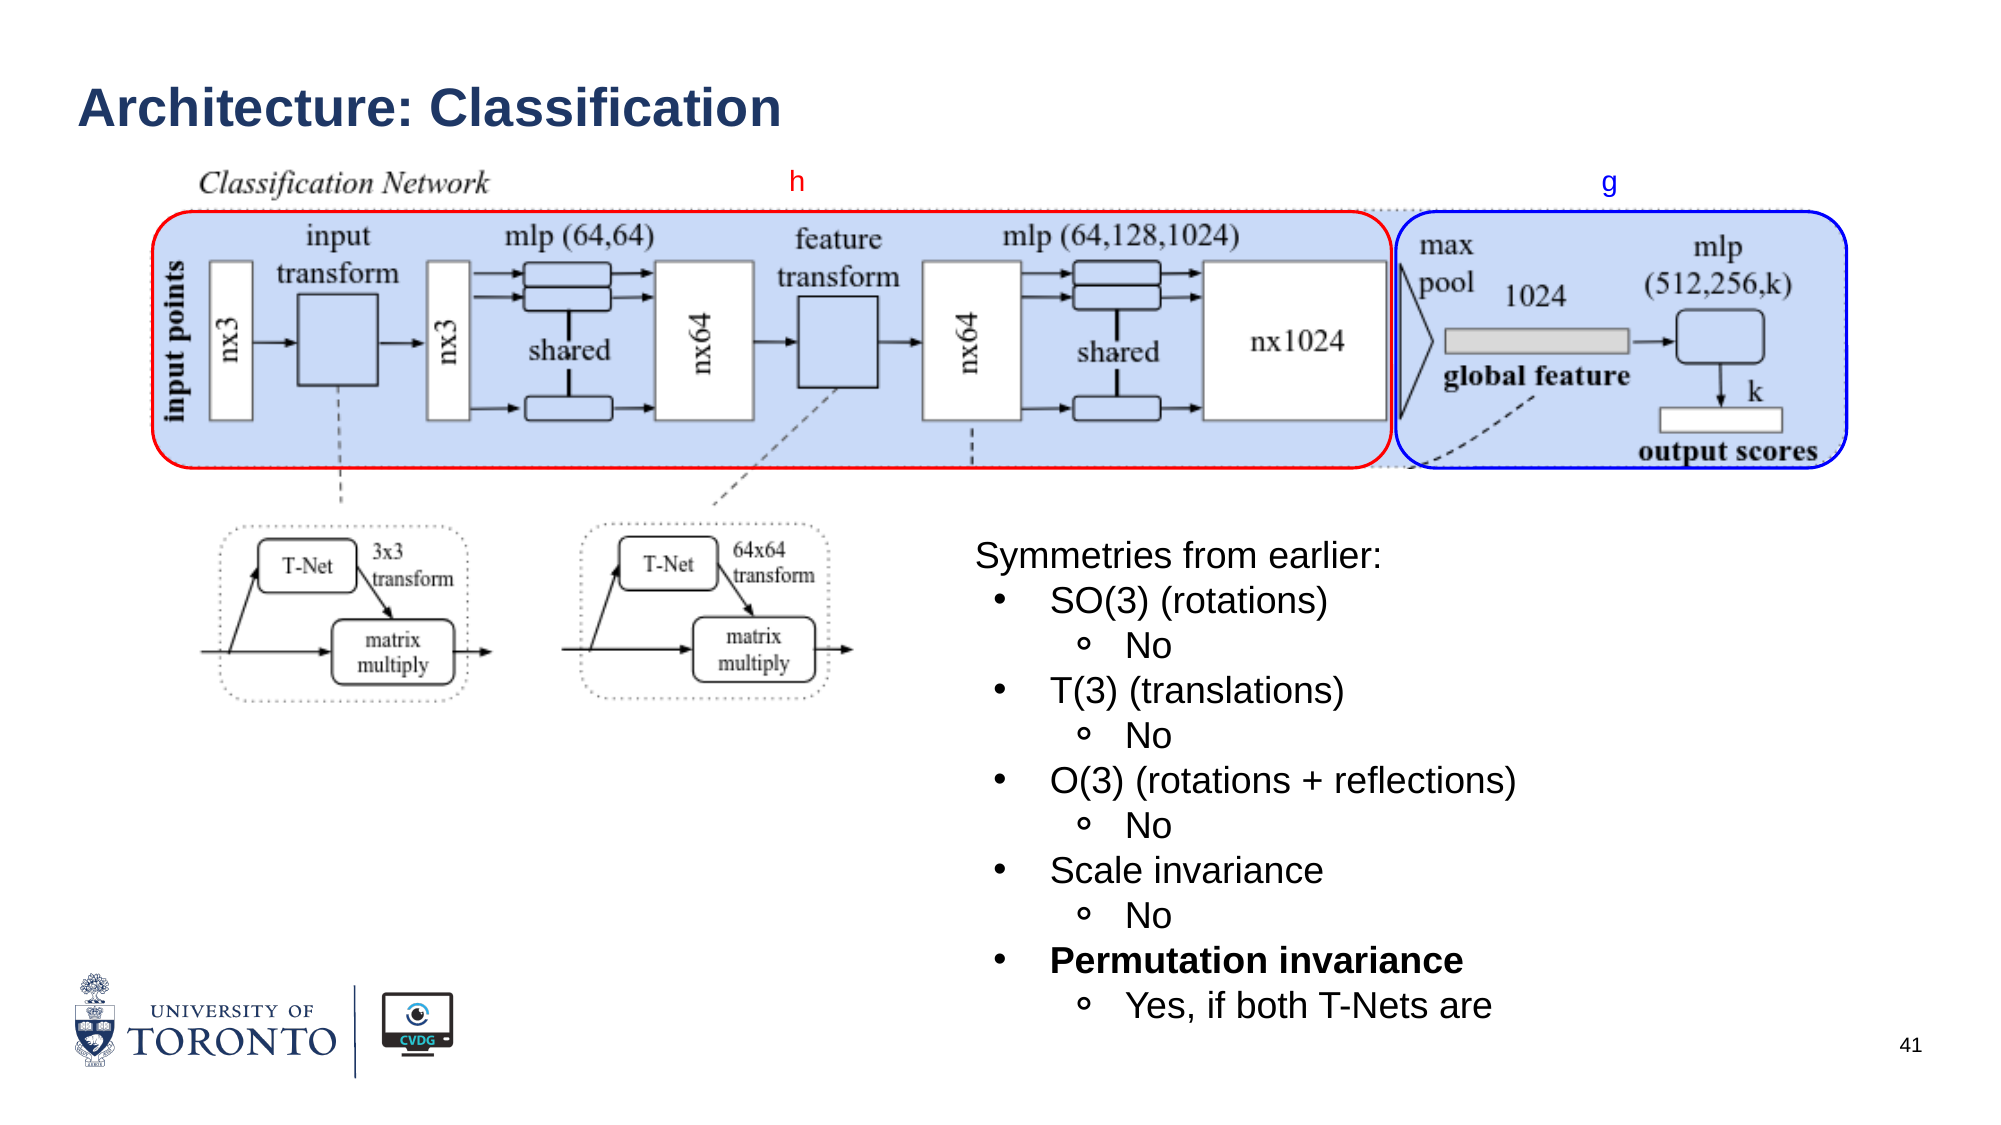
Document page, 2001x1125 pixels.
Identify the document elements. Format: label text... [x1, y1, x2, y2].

text_box Symmetries from earlier: SO(3) (rotations) No T(3) (translations) No O(3) (rotations + reflections) No Scale invariance No Permutation invariance Yes, if both T-Nets are [959, 809, 1732, 1041]
picture [107, 147, 1893, 798]
picture [364, 971, 471, 1078]
title Architecture: Classification [62, 72, 1469, 235]
picture [75, 973, 336, 1067]
slide_number ‹#› [1820, 1021, 1938, 1066]
